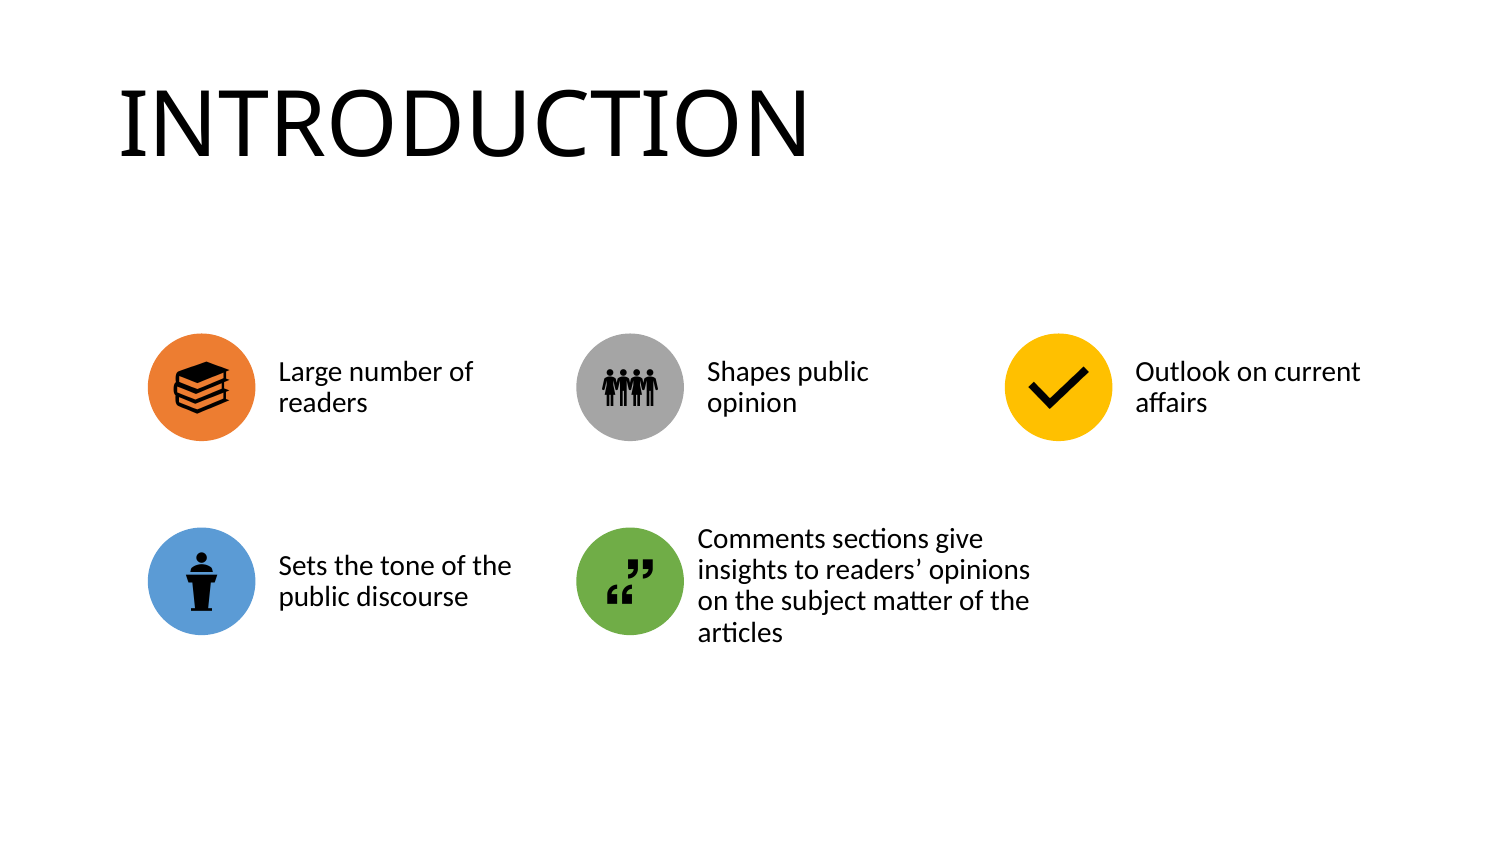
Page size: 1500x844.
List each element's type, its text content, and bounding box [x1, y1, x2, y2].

title INTRODUCTION [103, 44, 1397, 208]
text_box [111, 230, 1425, 739]
